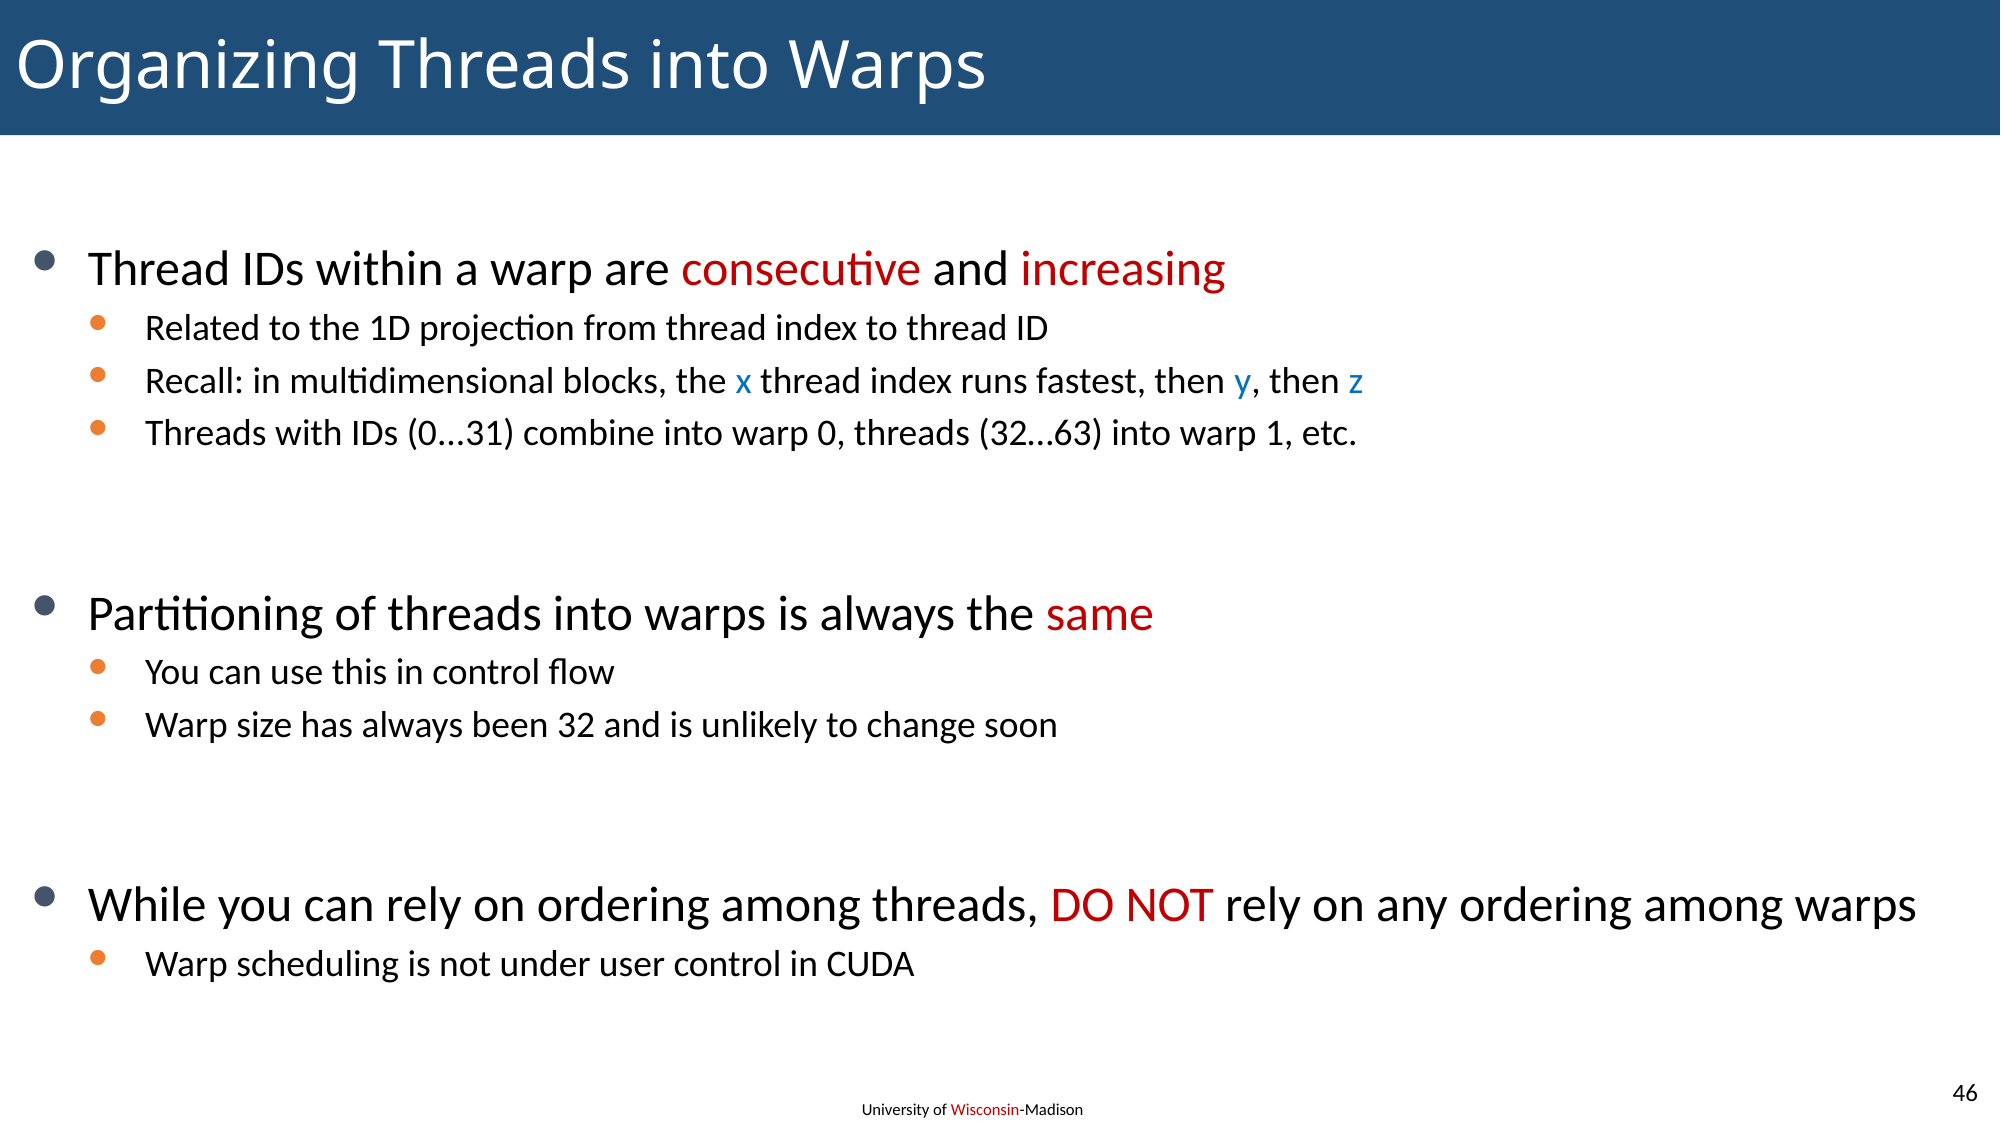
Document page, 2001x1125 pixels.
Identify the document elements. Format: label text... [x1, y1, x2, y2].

text_box Thread IDs within a warp are consecutive and increasing Related to the 1D projection from thread index to thread ID Recall: in multidimensional blocks, the x thread index runs fastest, then y, then z Threads with IDs (0...31) combine into warp 0, threads (32…63) into warp 1, etc. Partitioning of threads into warps is always the same You can use this in control flow Warp size has always been 32 and is unlikely to change soon While you can rely on ordering among threads, DO NOT rely on any ordering among warps Warp scheduling is not under user control in CUDA [16, 158, 1941, 1070]
slide_number 46 [1879, 1069, 1994, 1114]
title Organizing Threads into Warps [0, 0, 2000, 136]
